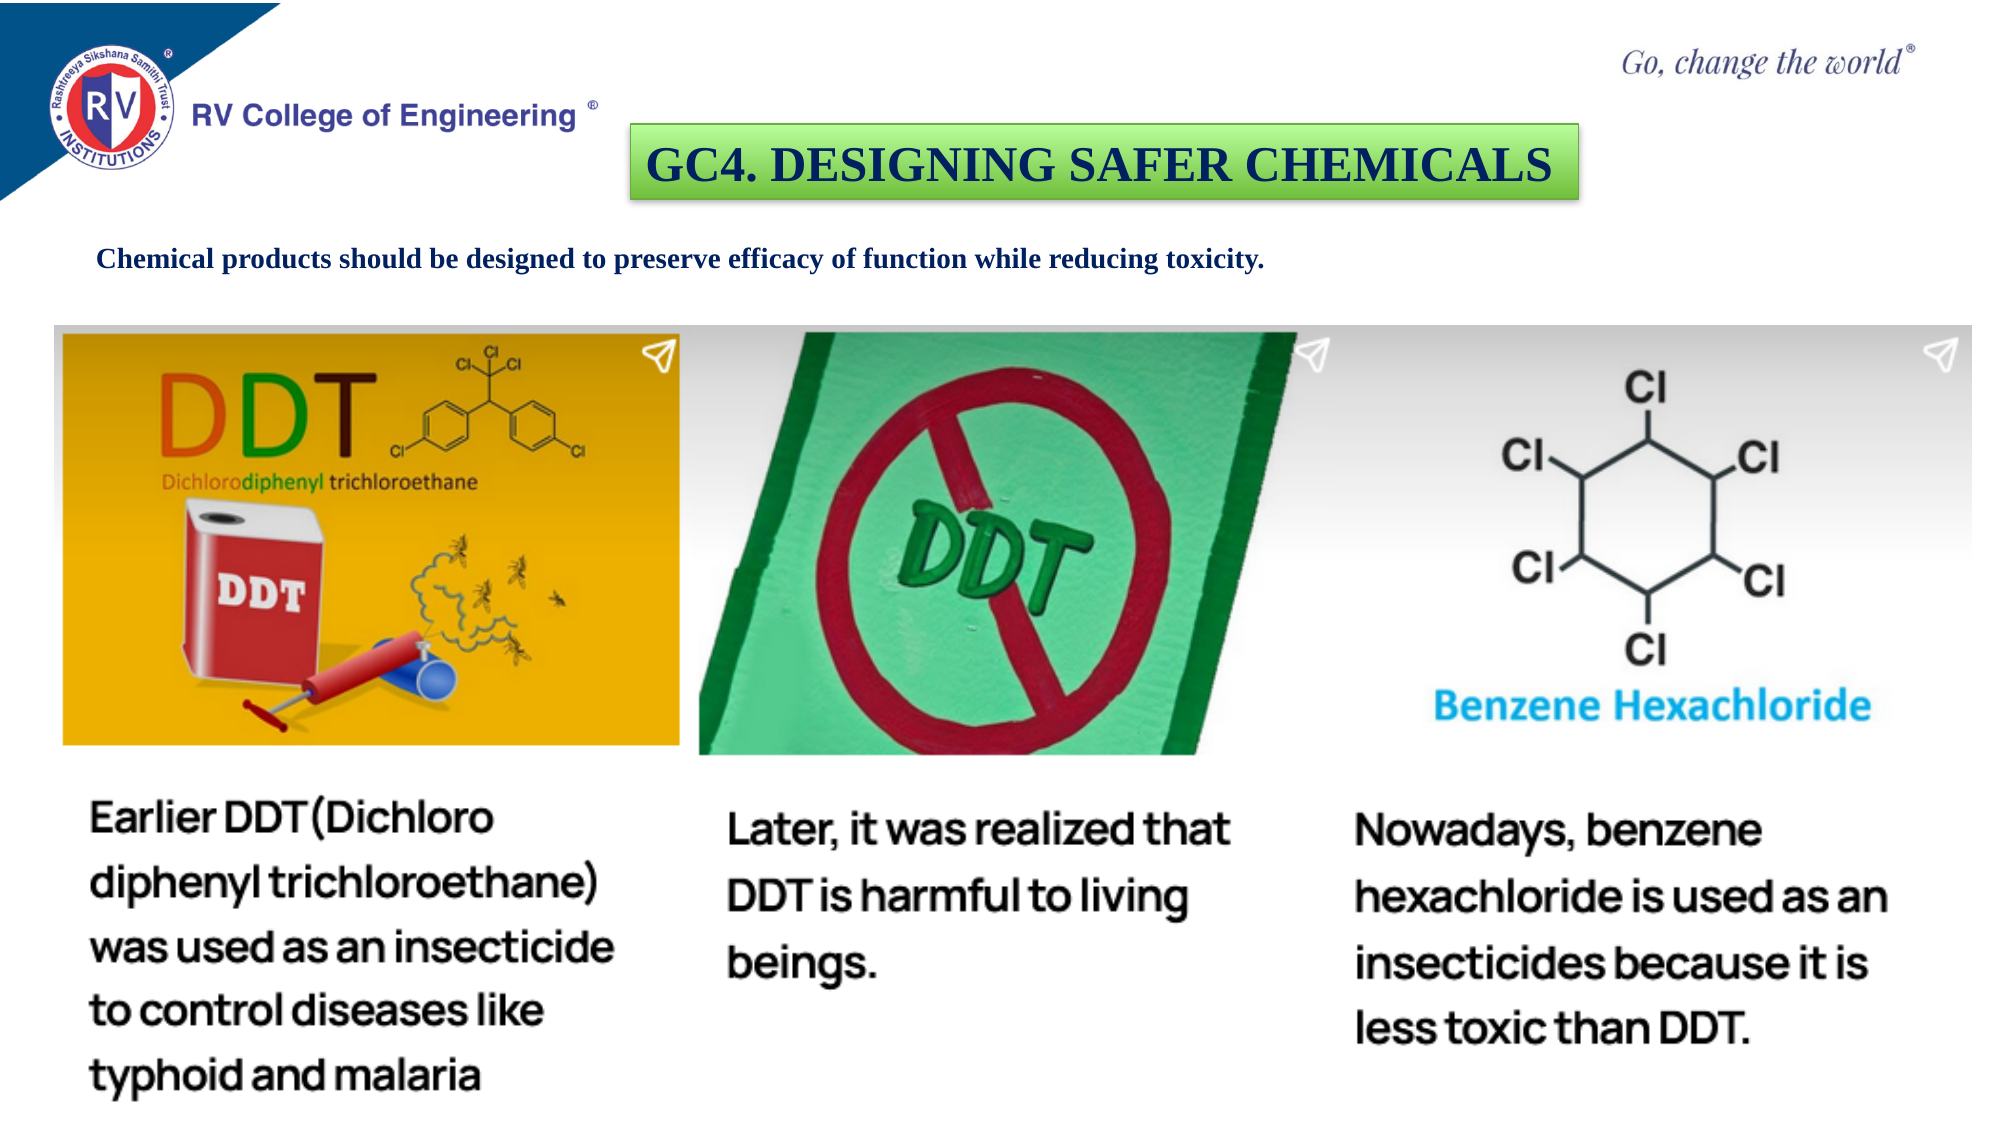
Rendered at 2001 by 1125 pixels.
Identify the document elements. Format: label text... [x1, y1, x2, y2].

picture [54, 325, 1973, 1111]
picture [1604, 30, 1928, 93]
text_box GC4. DESIGNING SAFER CHEMICALS [630, 124, 1579, 200]
picture [0, 2, 605, 207]
text_box Chemical products should be designed to preserve efficacy of function while reducing toxicity. [80, 231, 1946, 282]
